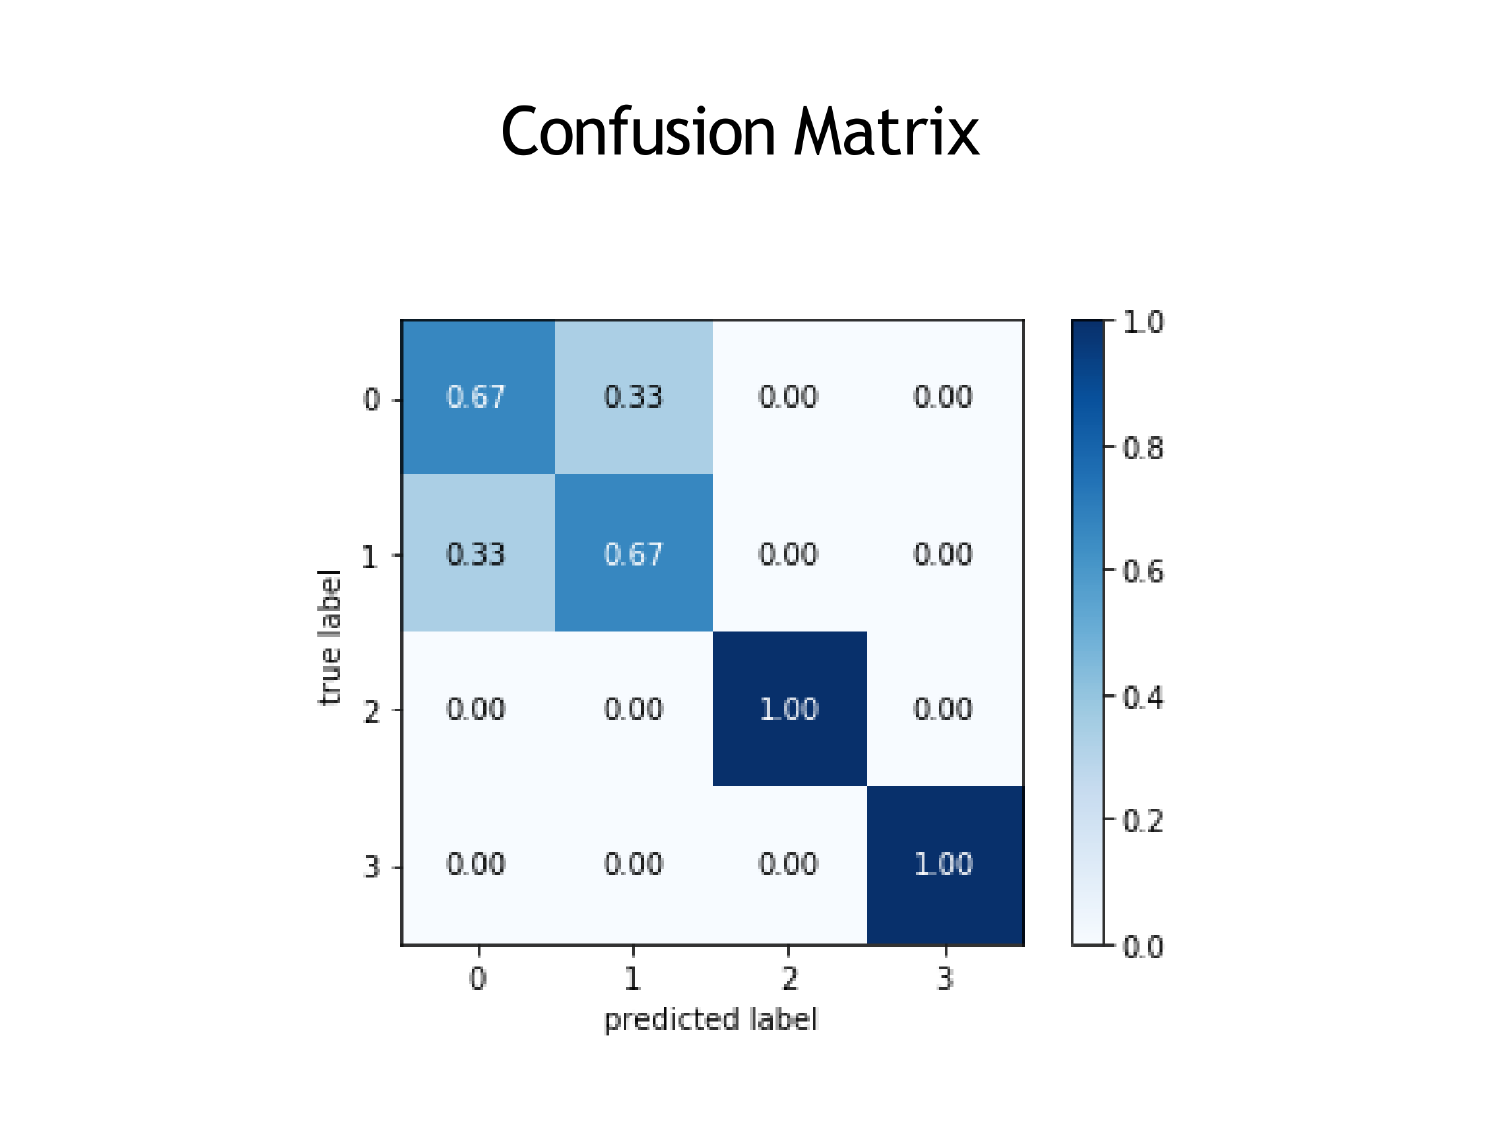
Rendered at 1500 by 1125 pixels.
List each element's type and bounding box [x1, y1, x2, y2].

picture [90, 37, 1381, 1096]
